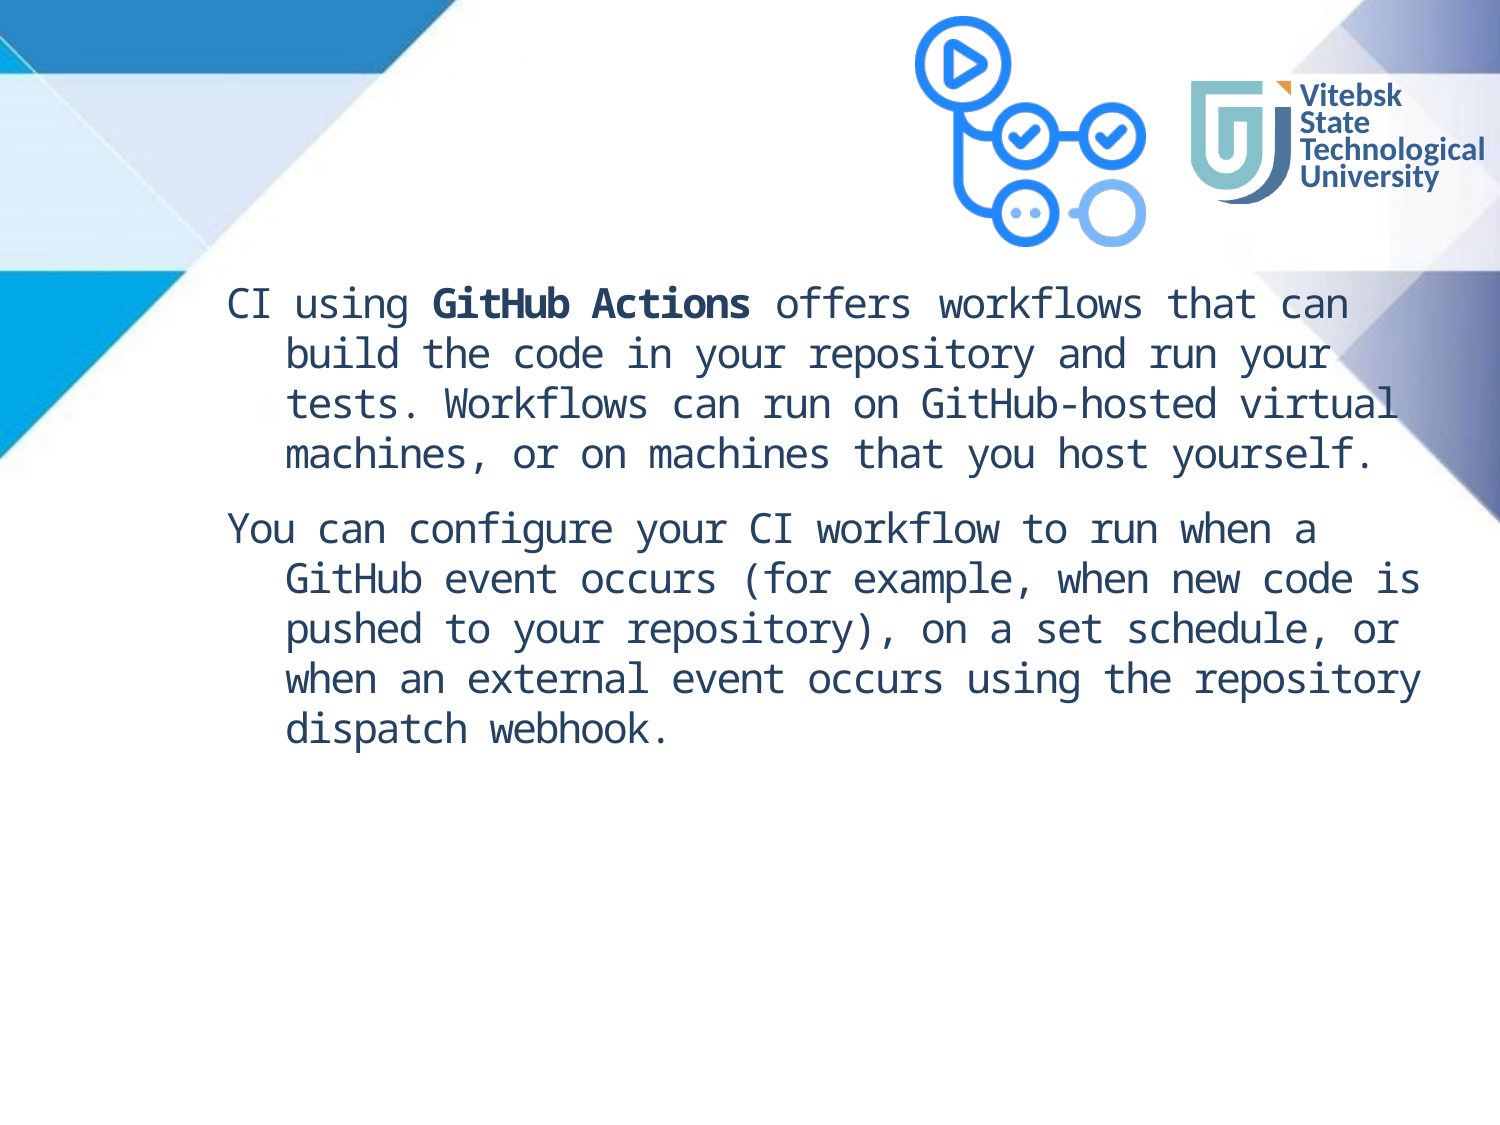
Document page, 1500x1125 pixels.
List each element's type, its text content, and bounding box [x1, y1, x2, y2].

picture [0, 0, 1500, 1125]
list CI using GitHub Actions offers workflows that can build the code in your repository and run your tests. Workflows can run on GitHub-hosted virtual machines, or on machines that you host yourself. You can configure your CI workflow to run when a GitHub event occurs (for example, when new code is pushed to your repository), on a set schedule, or when an external event occurs using the repository dispatch webhook. [210, 269, 1454, 1007]
